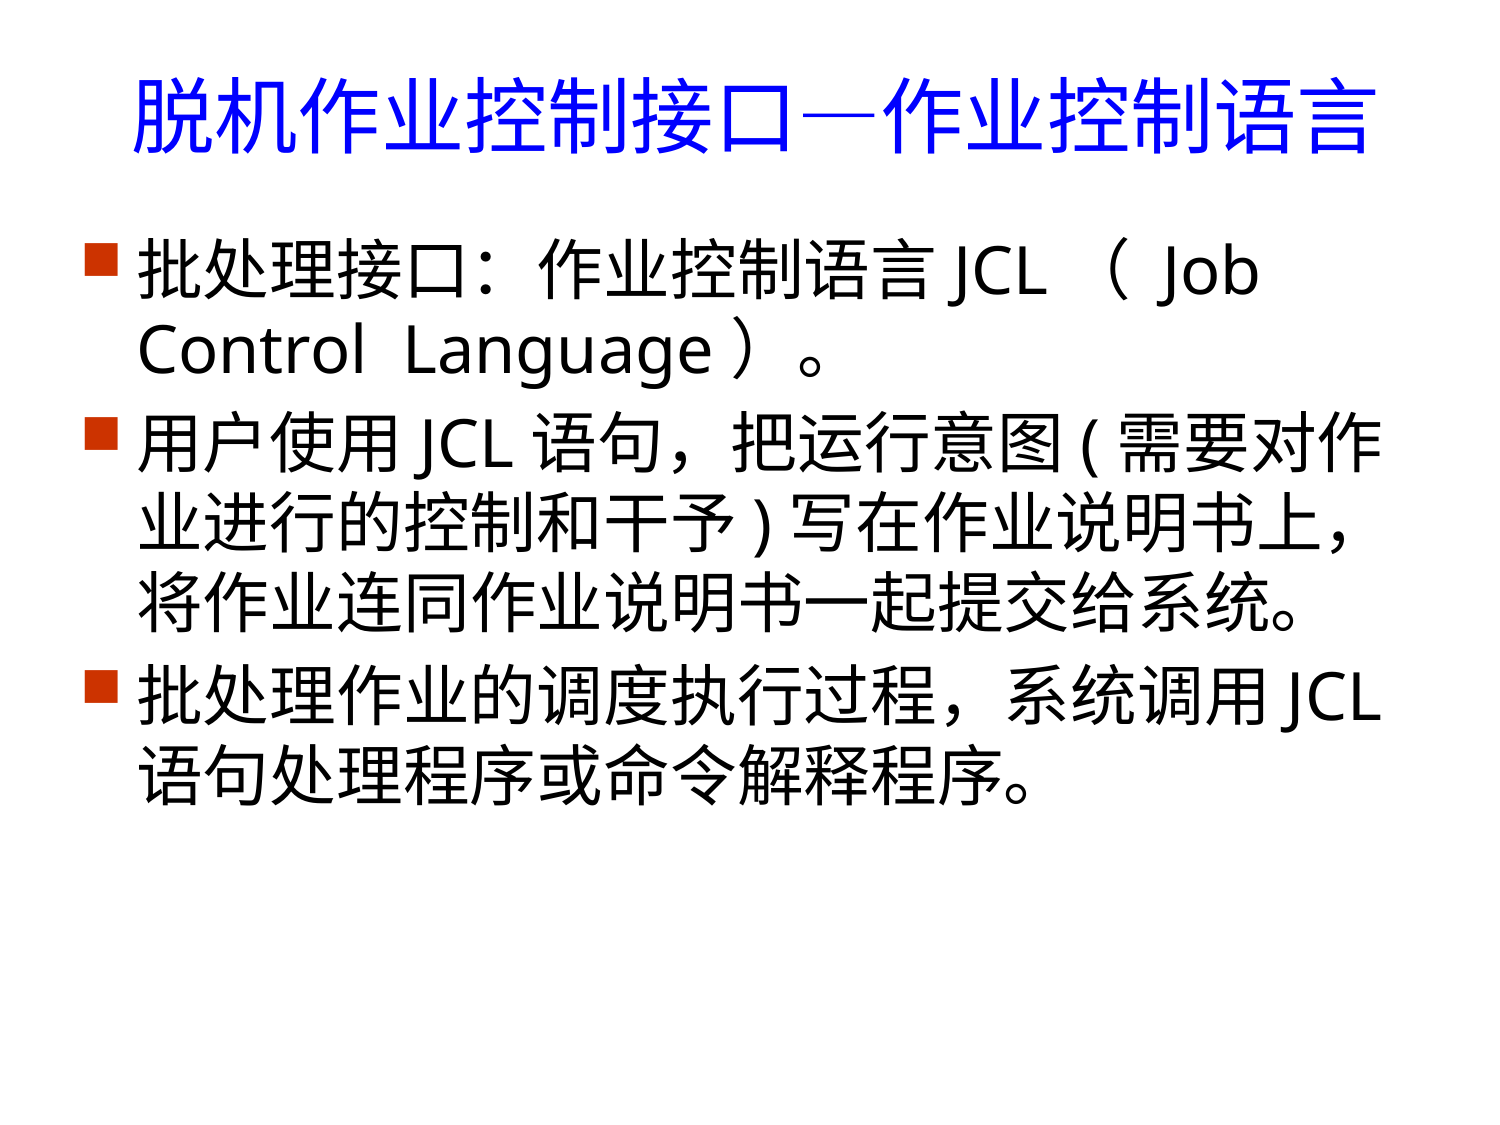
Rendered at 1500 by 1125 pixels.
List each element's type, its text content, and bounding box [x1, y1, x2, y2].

list 批处理接口：作业控制语言JCL（ Job Control Language）。 用户使用JCL语句，把运行意图(需要对作业进行的控制和干予)写在作业说明书上，将作业连同作业说明书一起提交给系统。 批处理作业的调度执行过程，系统调用JCL语句处理程序或命令解释程序。 [64, 219, 1448, 1012]
title 脱机作业控制接口—作业控制语言 [64, 20, 1448, 209]
